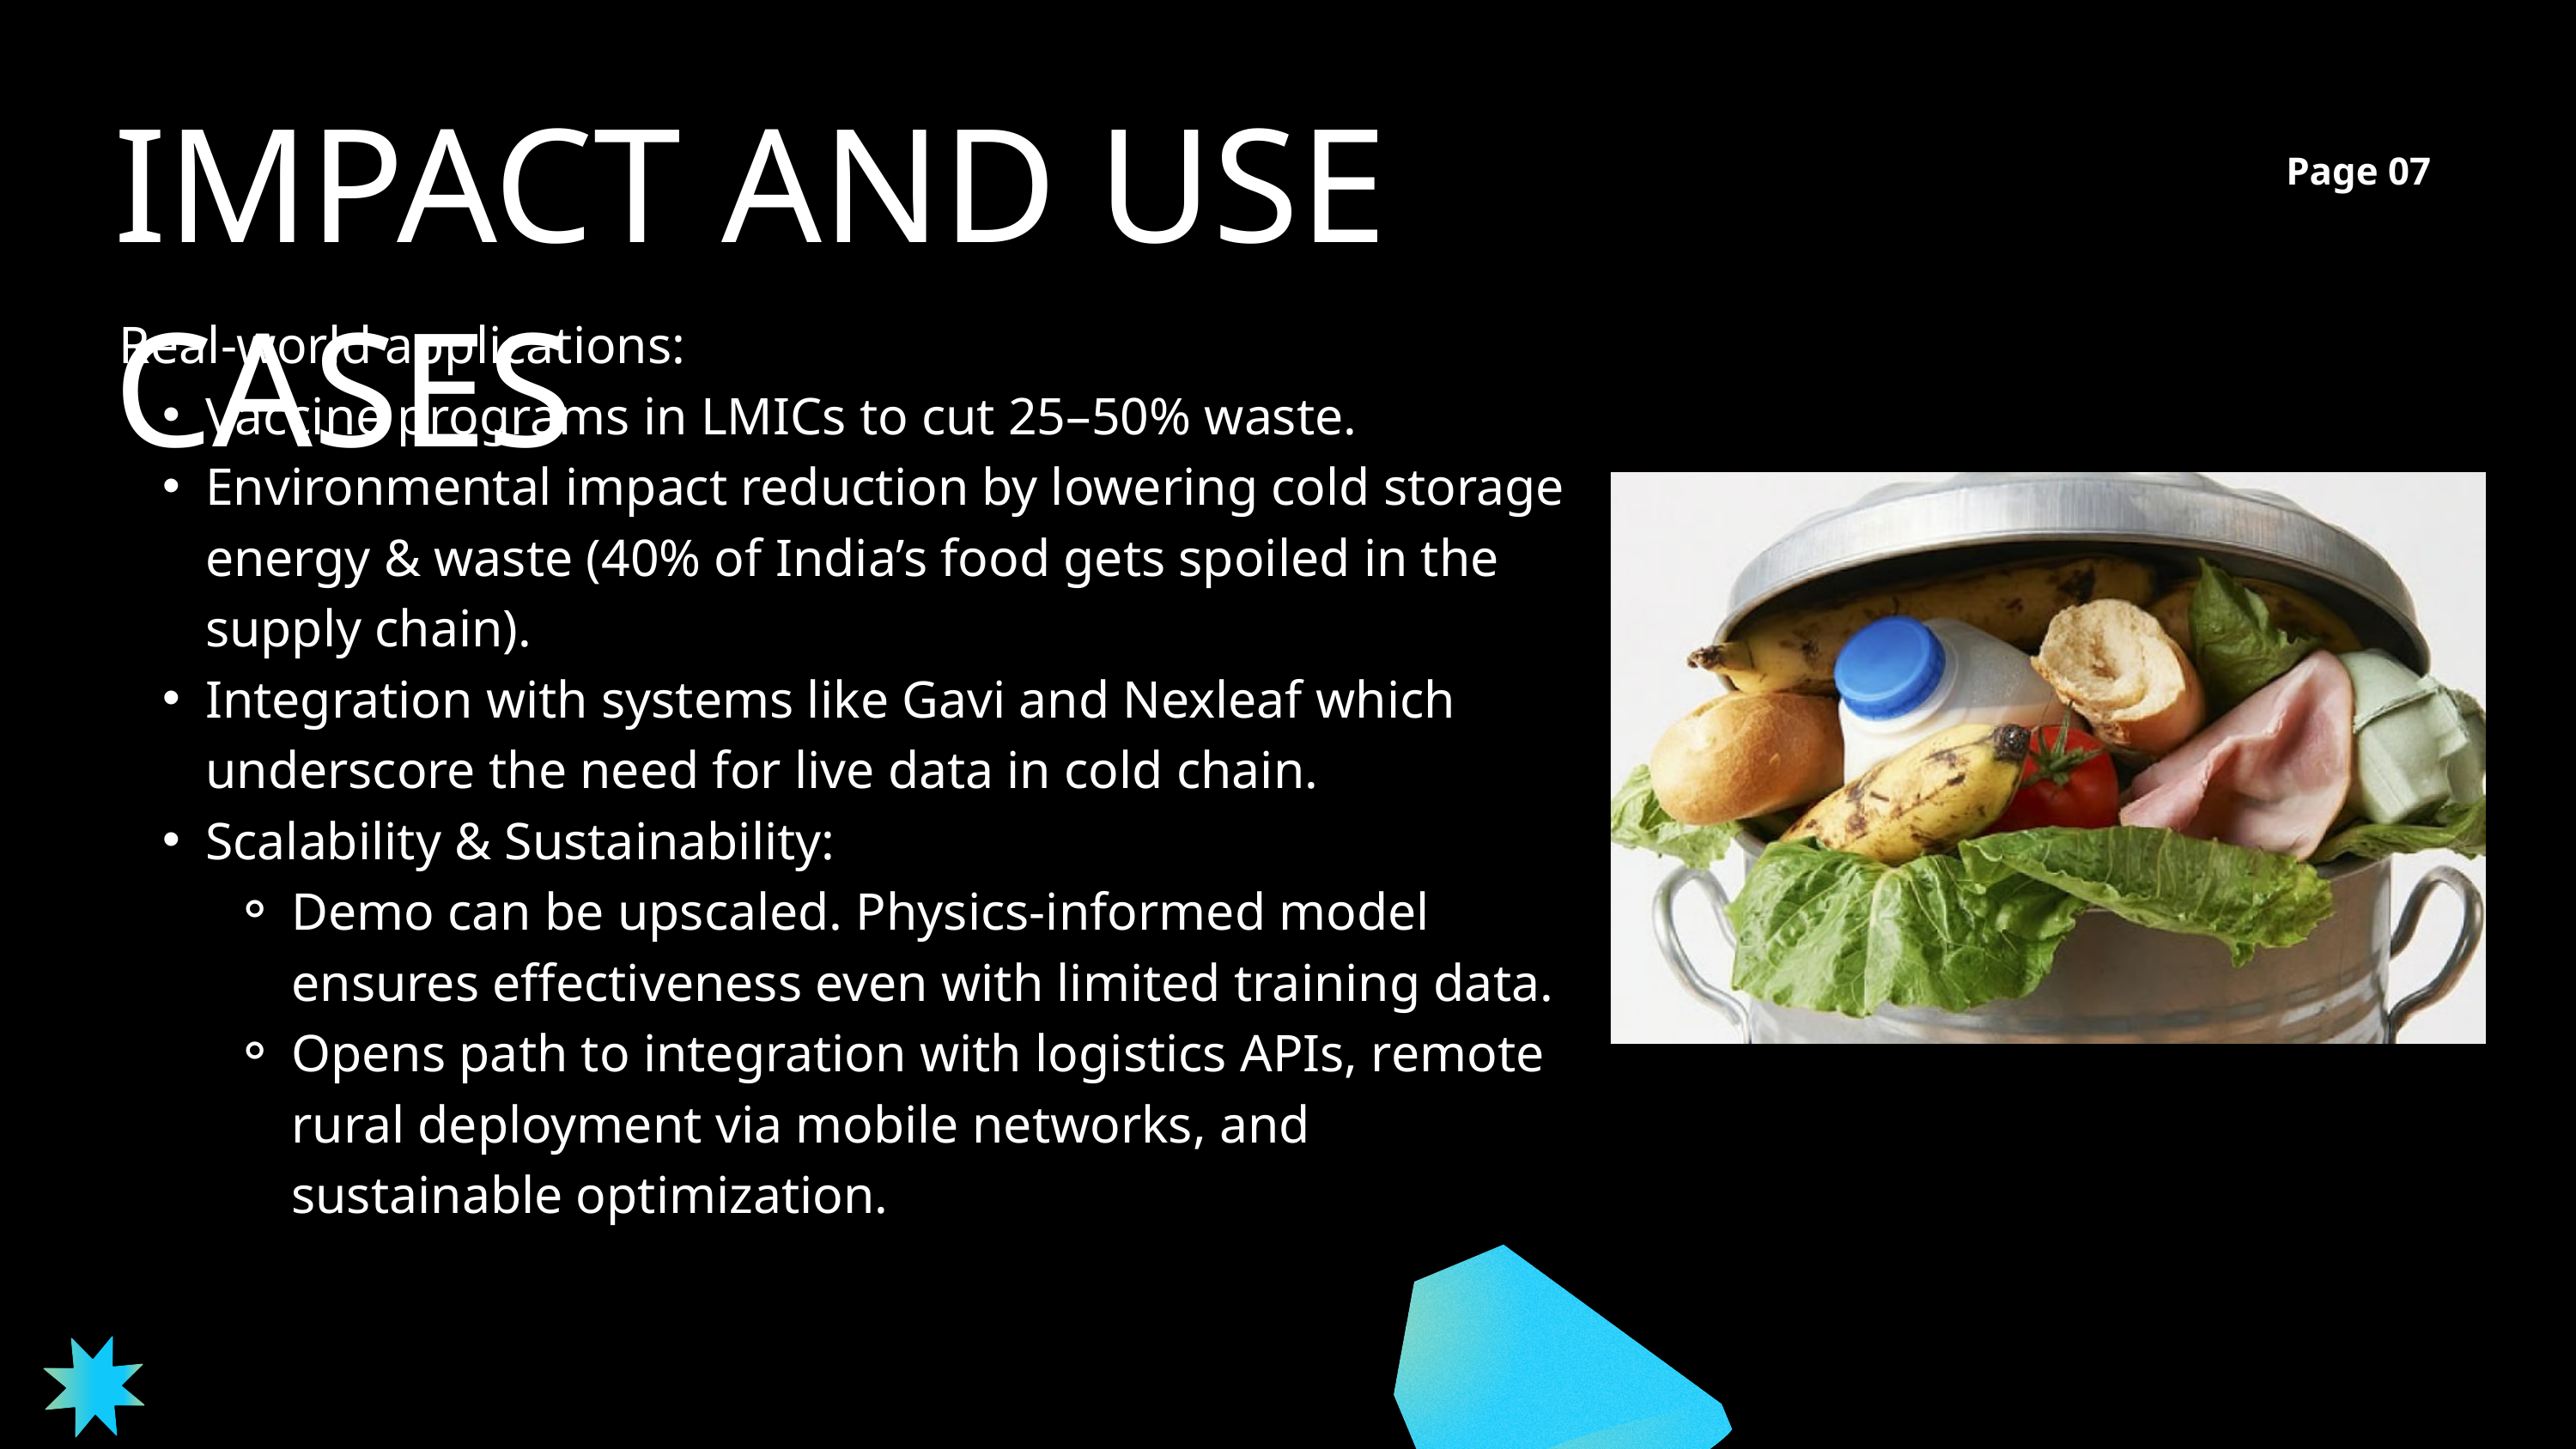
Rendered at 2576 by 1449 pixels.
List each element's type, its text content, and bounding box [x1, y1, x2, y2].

text_box [42, 1336, 145, 1438]
text_box [1356, 1191, 1741, 1449]
text_box IMPACT AND USE CASES [113, 69, 1572, 479]
text_box [1610, 472, 2486, 1044]
text_box Page 07 [2243, 139, 2432, 192]
text_box Real-world applications: Vaccine programs in LMICs to cut 25–50% waste. Environmental impact reduction by lowering cold storage energy & waste (40% of India’s food gets spoiled in the supply chain). Integration with systems like Gavi and Nexleaf which underscore the need for live data in cold chain. Scalability & Sustainability: Demo can be upscaled. Physics-informed model ensures effectiveness even with limited training data. Opens path to integration with logistics APIs, remote rural deployment via mobile networks, and sustainable optimization. [119, 479, 1572, 1294]
